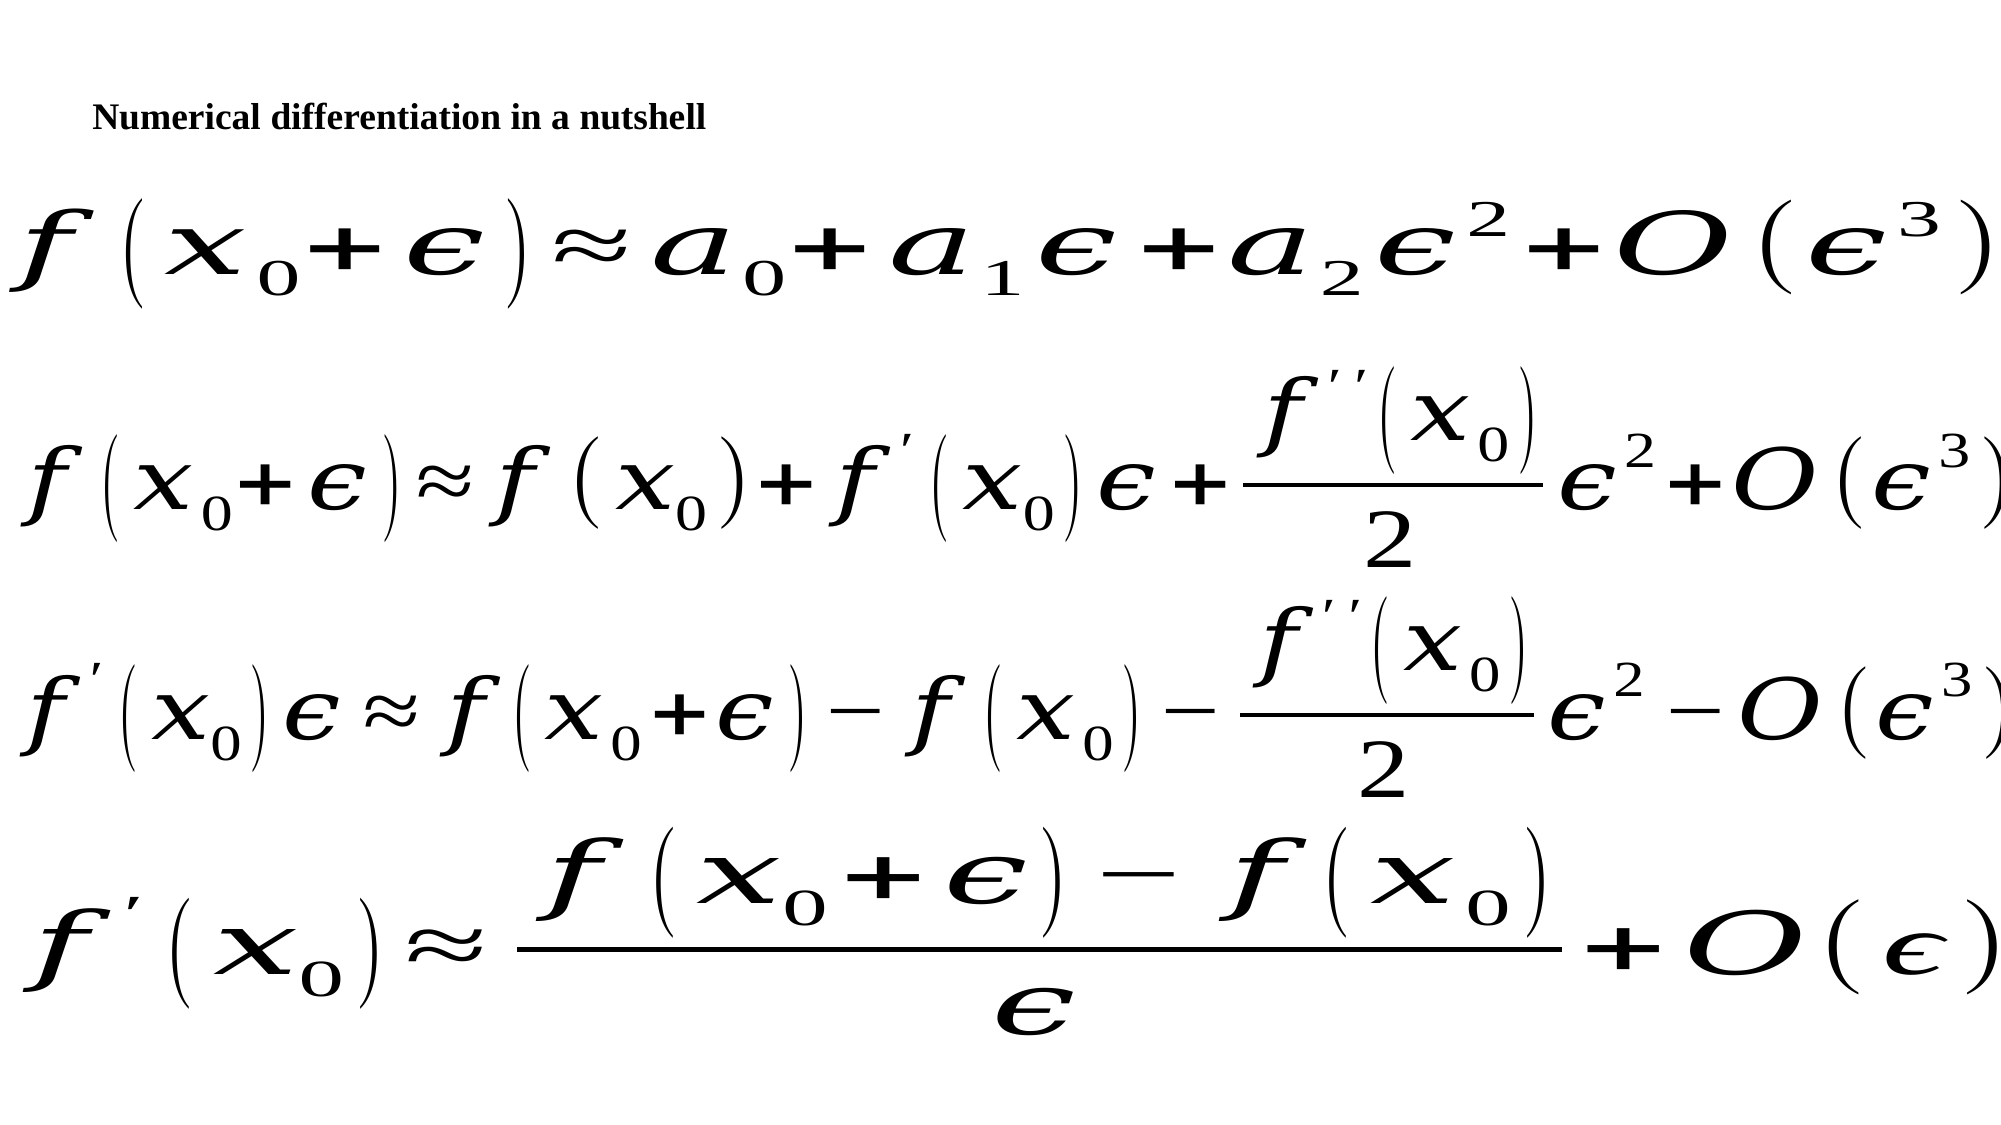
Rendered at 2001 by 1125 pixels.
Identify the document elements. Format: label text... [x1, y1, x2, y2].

text_box Numerical differentiation in a nutshell [77, 85, 1078, 145]
